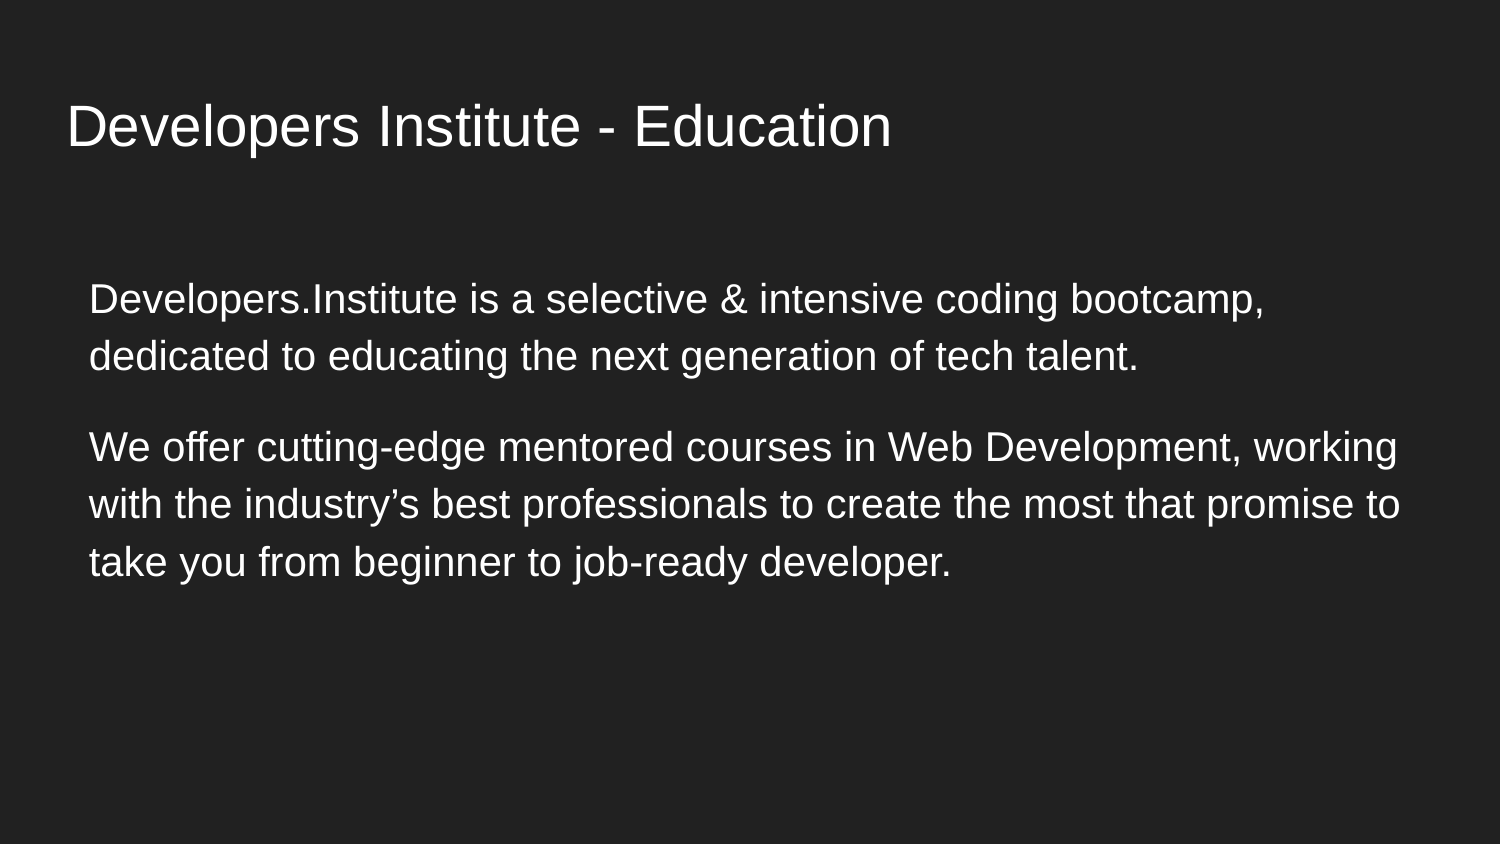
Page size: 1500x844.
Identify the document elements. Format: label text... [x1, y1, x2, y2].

title Developers Institute - Education [51, 72, 1449, 167]
list Developers.Institute is a selective & intensive coding bootcamp, dedicated to educating the next generation of tech talent. We offer cutting-edge mentored courses in Web Development, working with the industry’s best professionals to create the most that promise to take you from beginner to job-ready developer. [73, 248, 1472, 810]
